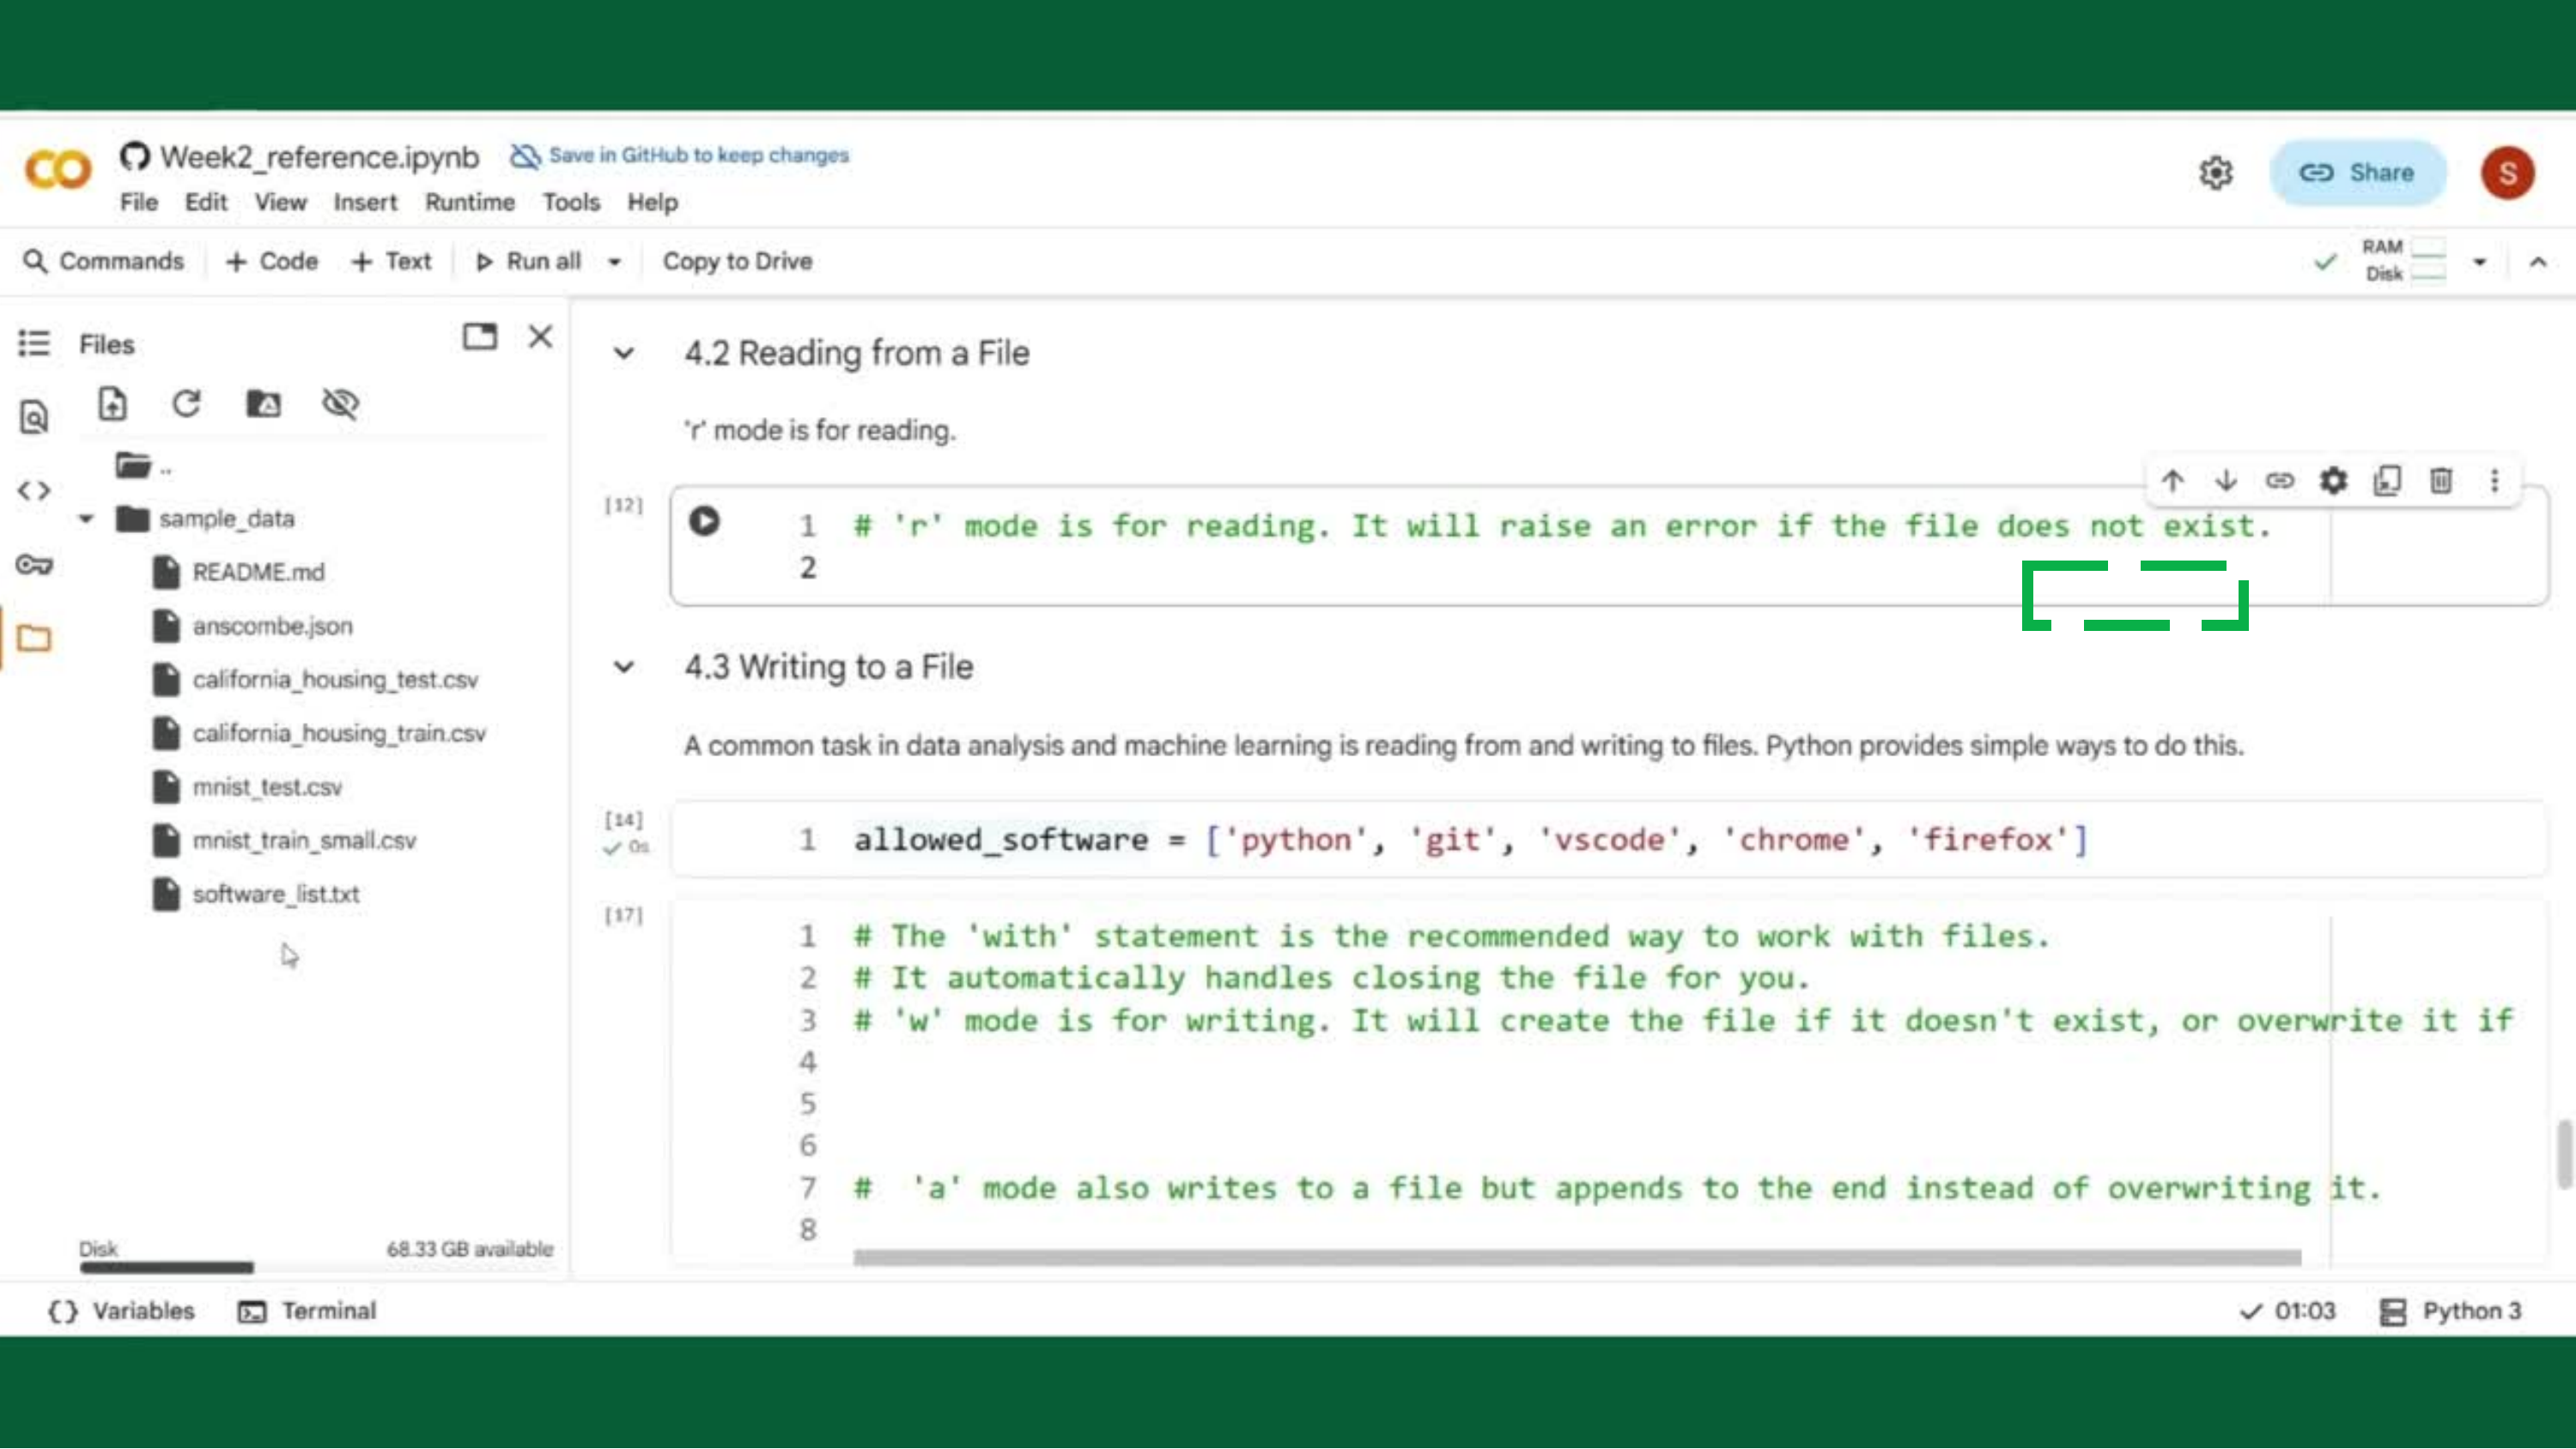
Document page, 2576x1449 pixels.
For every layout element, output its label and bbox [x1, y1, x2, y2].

text_box [0, 0, 2576, 1449]
text_box [2026, 565, 2244, 626]
